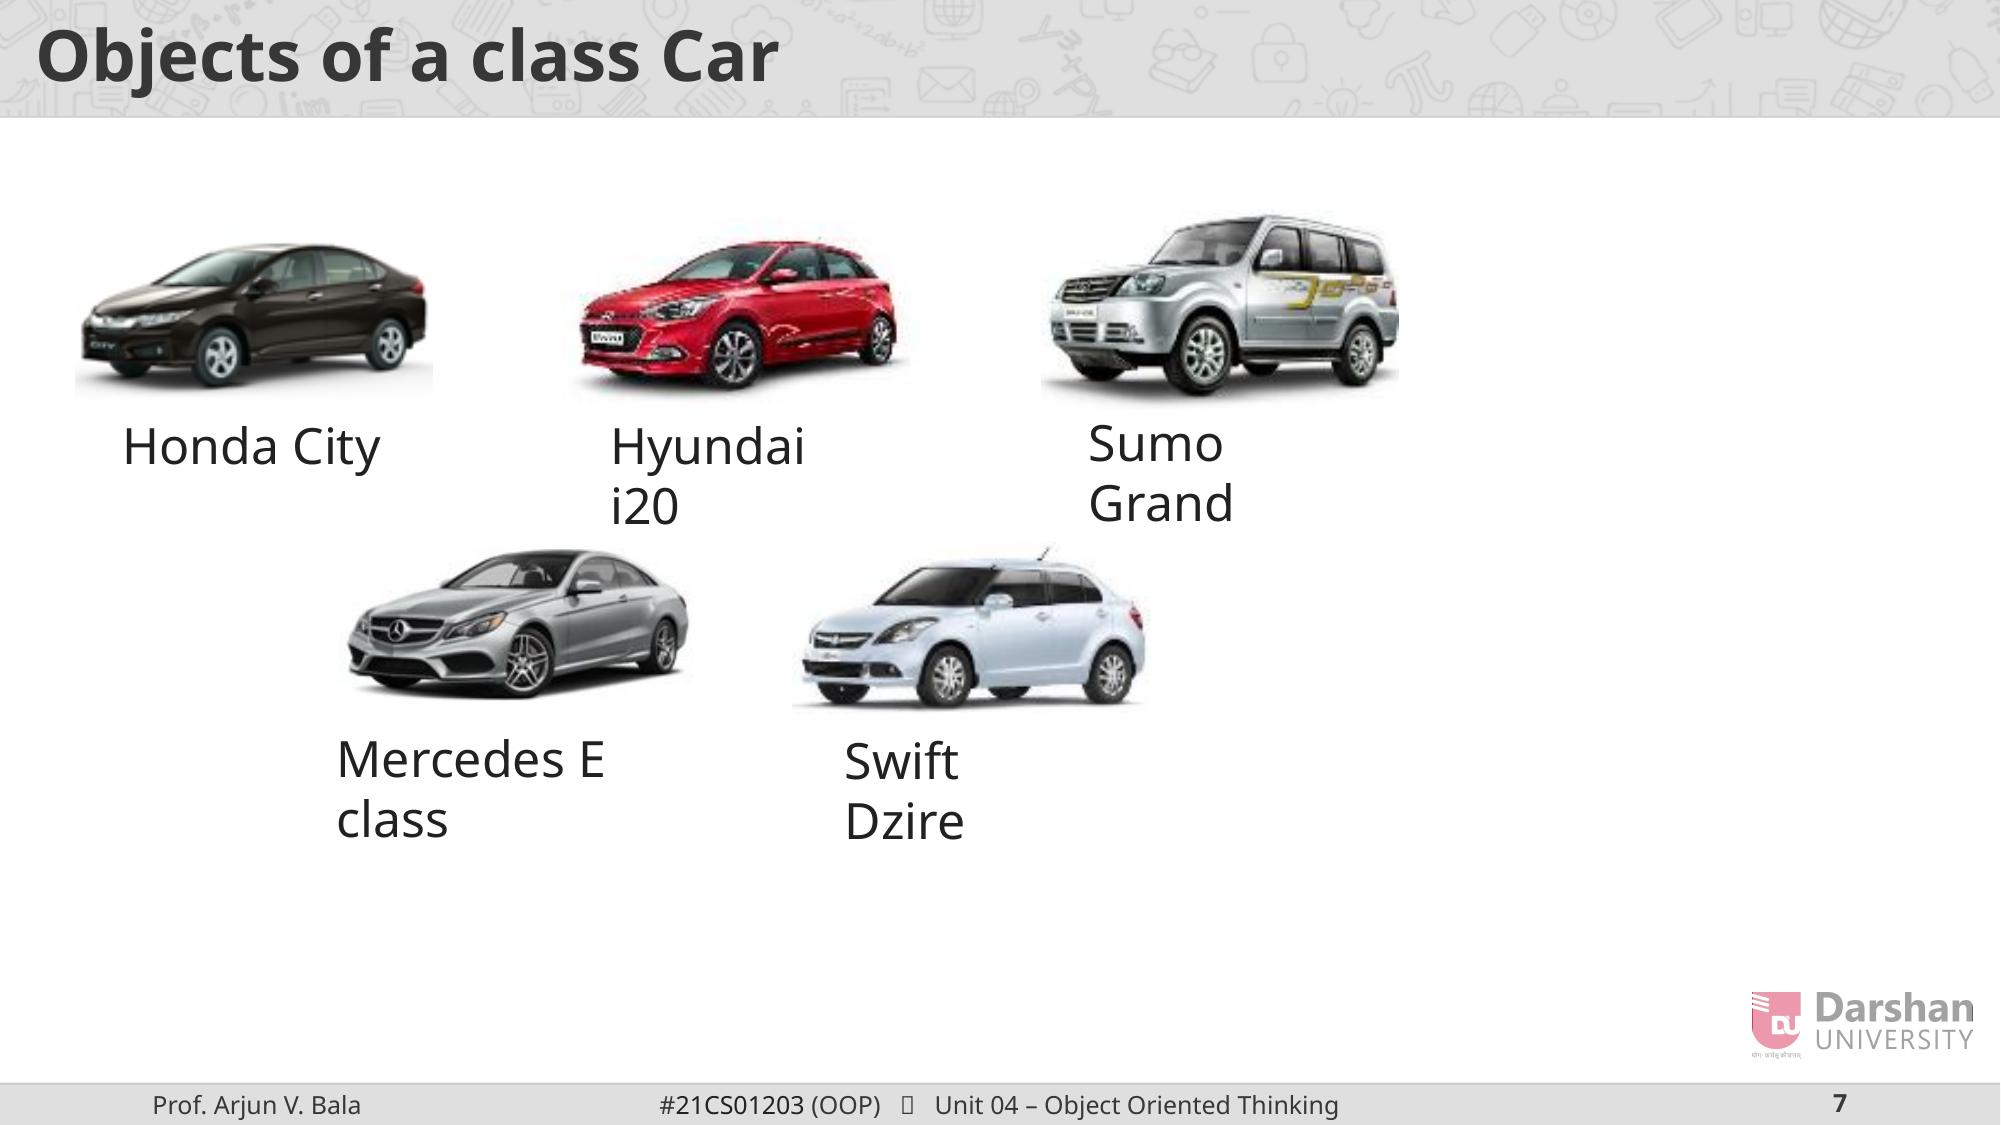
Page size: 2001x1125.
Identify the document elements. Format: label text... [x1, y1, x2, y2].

text_box Honda City [108, 438, 400, 482]
text_box Sumo Grand [1074, 410, 1366, 539]
picture [74, 187, 433, 438]
title Objects of a class Car [0, 0, 2000, 117]
picture [1040, 209, 1399, 410]
picture [339, 548, 697, 702]
text_box Hyundai i20 [595, 407, 887, 542]
picture [562, 219, 920, 406]
text_box Swift Dzire [829, 722, 1113, 858]
picture [792, 541, 1150, 714]
text_box Mercedes E class [321, 719, 714, 855]
